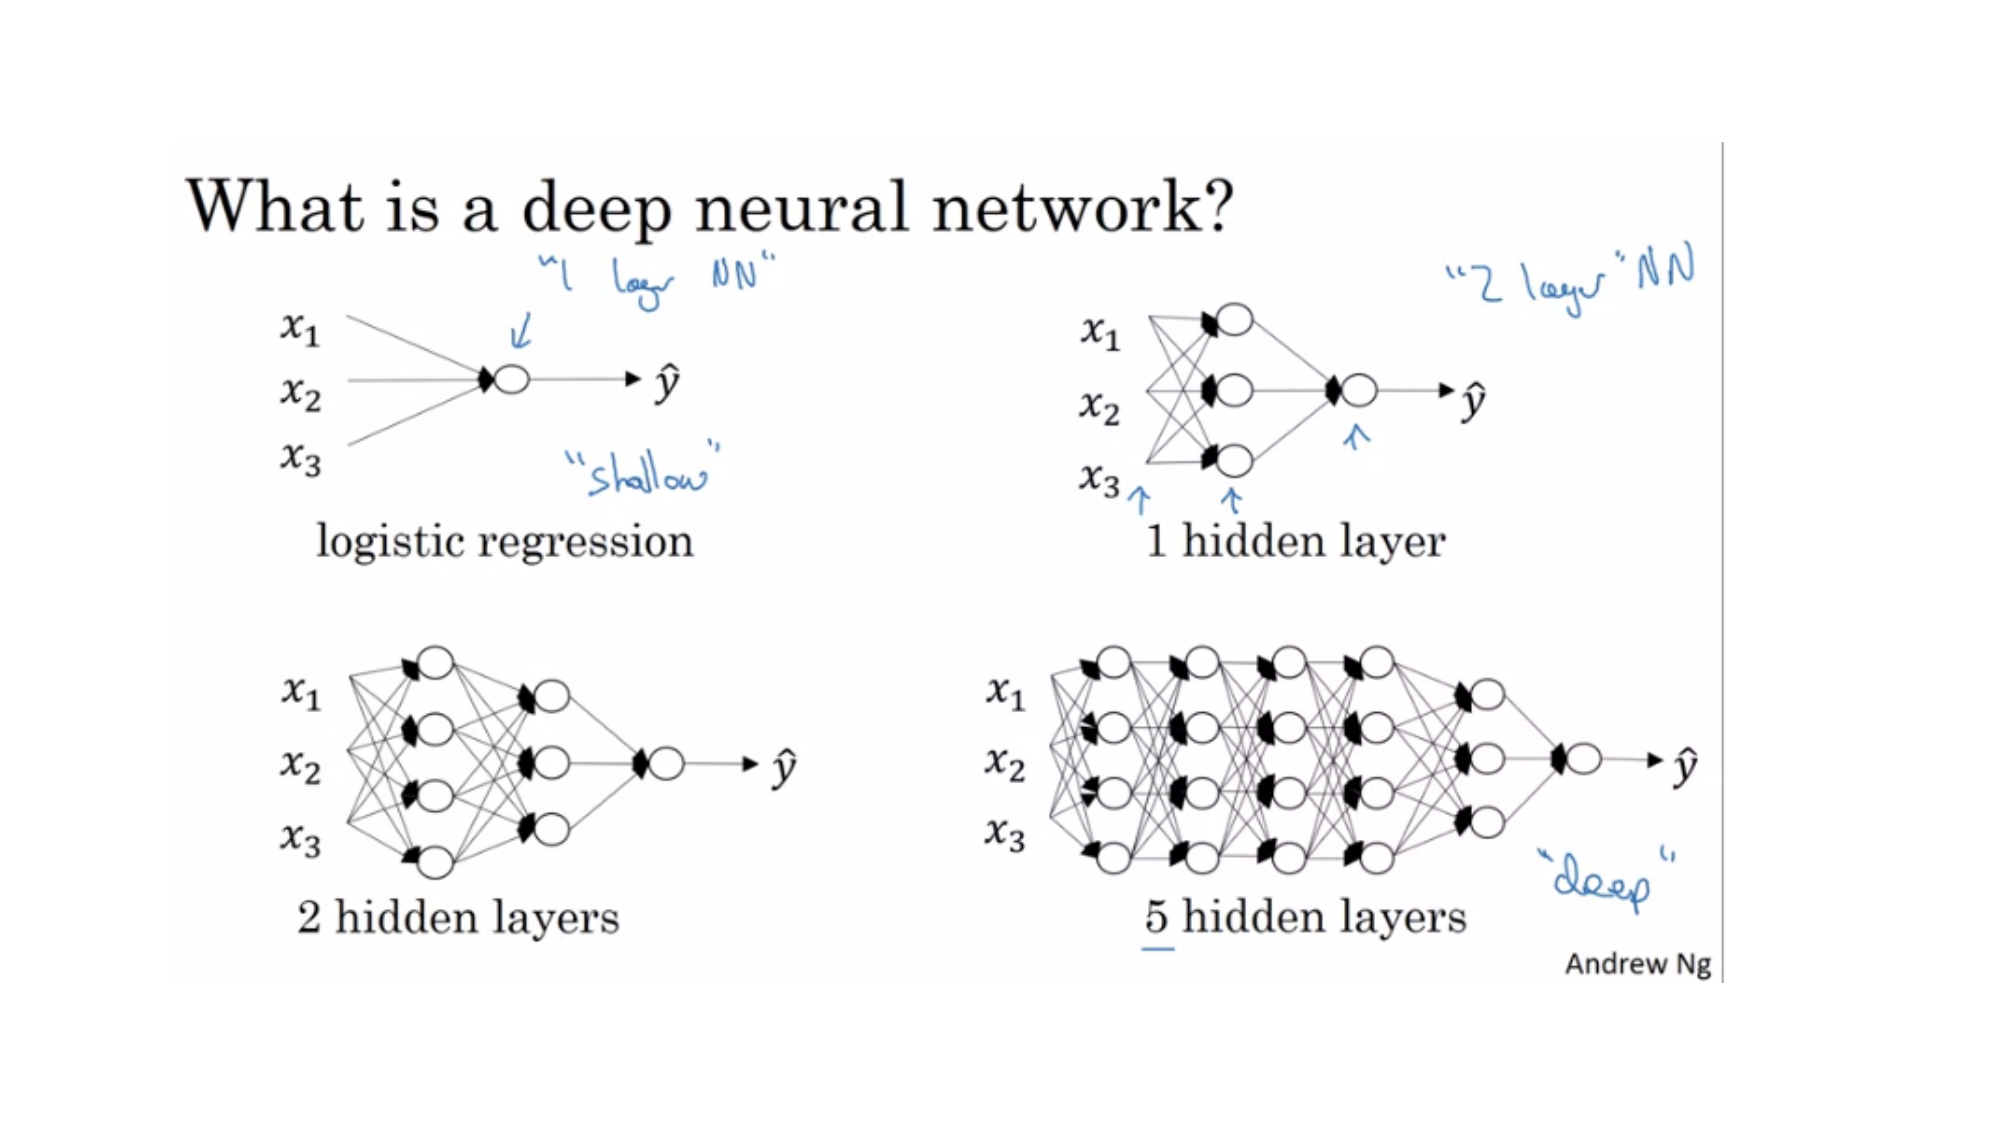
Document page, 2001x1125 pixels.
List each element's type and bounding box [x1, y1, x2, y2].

list [174, 142, 1726, 983]
